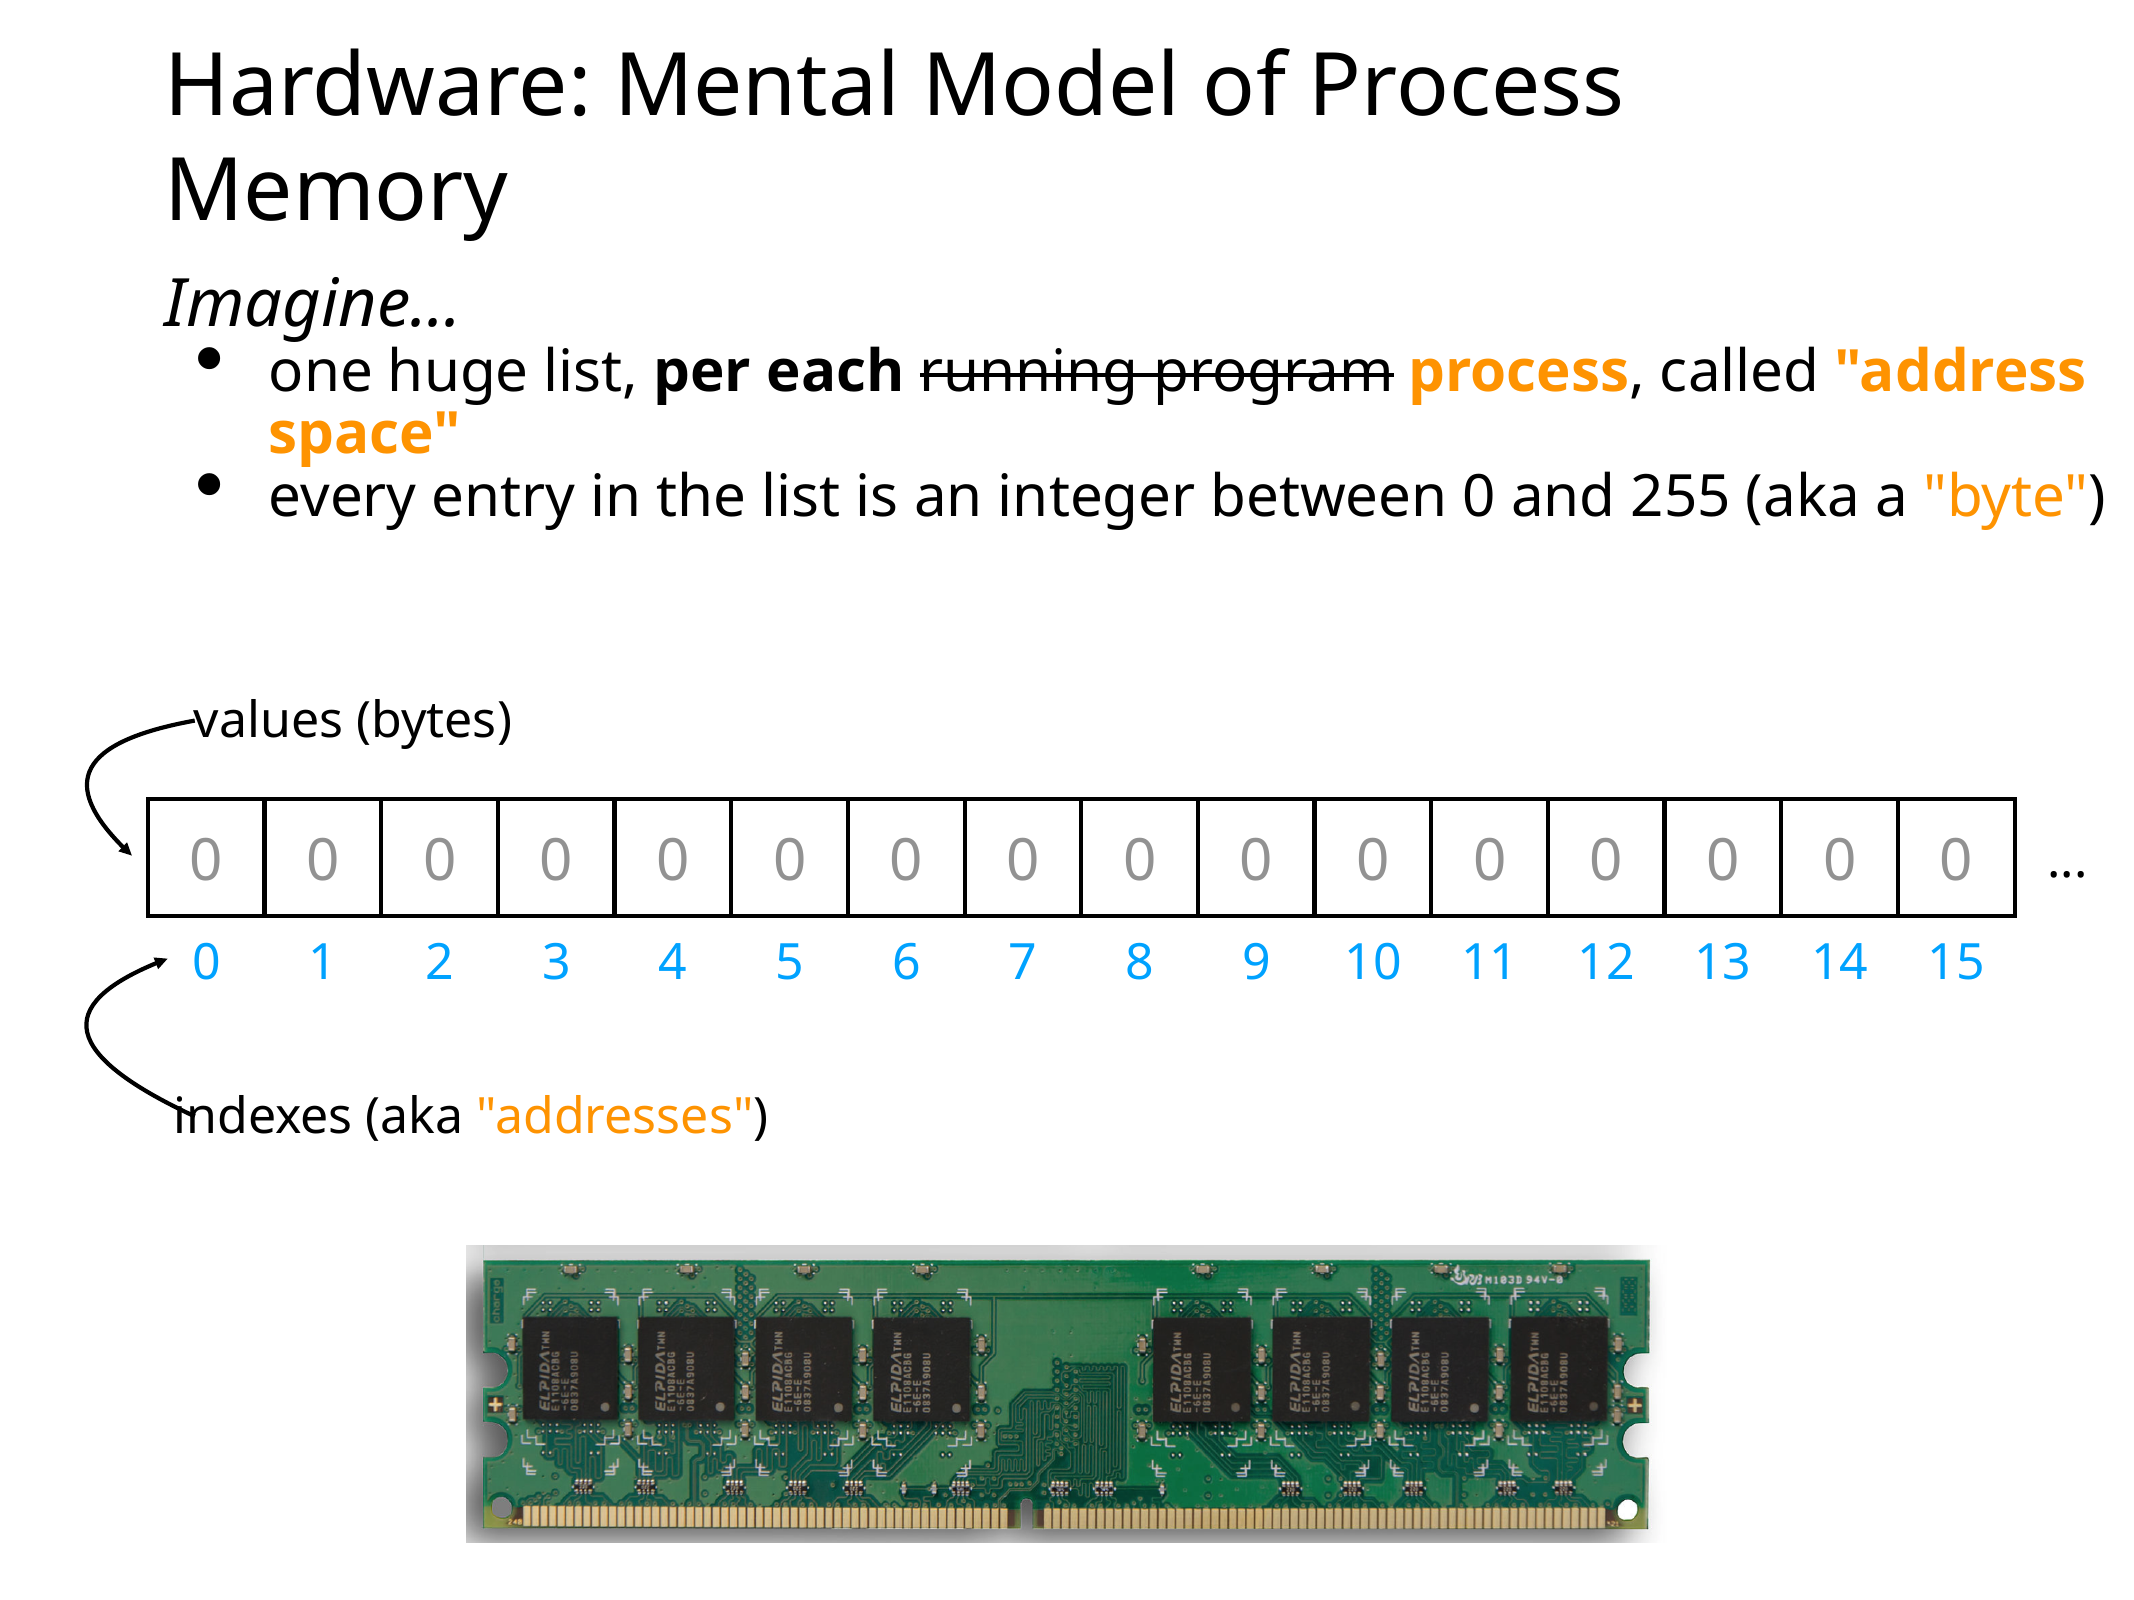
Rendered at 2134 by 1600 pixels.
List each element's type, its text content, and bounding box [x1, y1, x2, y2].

text_box [86, 957, 188, 1102]
list Imagine... one huge list, per each running program process, called "address space" every entry in the list is an integer between 0 and 255 (aka a "byte") [155, 259, 2124, 545]
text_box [964, 798, 1080, 917]
text_box values (bytes) [185, 679, 521, 756]
text_box 1 [300, 921, 346, 998]
text_box 13 [1686, 921, 1760, 998]
text_box 8 [1117, 921, 1163, 998]
text_box [86, 722, 185, 856]
text_box 9 [1233, 921, 1280, 998]
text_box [1197, 798, 1314, 917]
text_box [147, 798, 264, 917]
text_box 10 [1336, 921, 1410, 998]
text_box 15 [1919, 921, 1994, 998]
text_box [1314, 798, 1430, 917]
text_box indexes (aka "addresses") [164, 1075, 777, 1152]
text_box 2 [417, 921, 463, 998]
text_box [1430, 798, 1547, 917]
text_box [264, 798, 380, 917]
text_box 12 [1569, 921, 1644, 998]
text_box 6 [883, 921, 929, 998]
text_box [1080, 798, 1197, 917]
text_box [380, 798, 497, 917]
text_box 11 [1452, 921, 1527, 998]
text_box 14 [1803, 921, 1877, 998]
text_box 4 [650, 921, 696, 998]
title Hardware: Mental Model of Process Memory [155, 58, 1978, 208]
text_box 0 [183, 921, 230, 998]
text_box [847, 798, 964, 917]
text_box ... [2039, 819, 2097, 896]
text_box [730, 798, 847, 917]
text_box 7 [1000, 921, 1046, 998]
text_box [1780, 798, 1897, 917]
picture [466, 1245, 1668, 1544]
text_box 5 [767, 921, 813, 998]
text_box 3 [533, 921, 579, 998]
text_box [1547, 798, 1664, 917]
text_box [614, 798, 730, 917]
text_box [497, 798, 614, 917]
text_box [1664, 798, 1780, 917]
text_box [1897, 798, 2016, 917]
